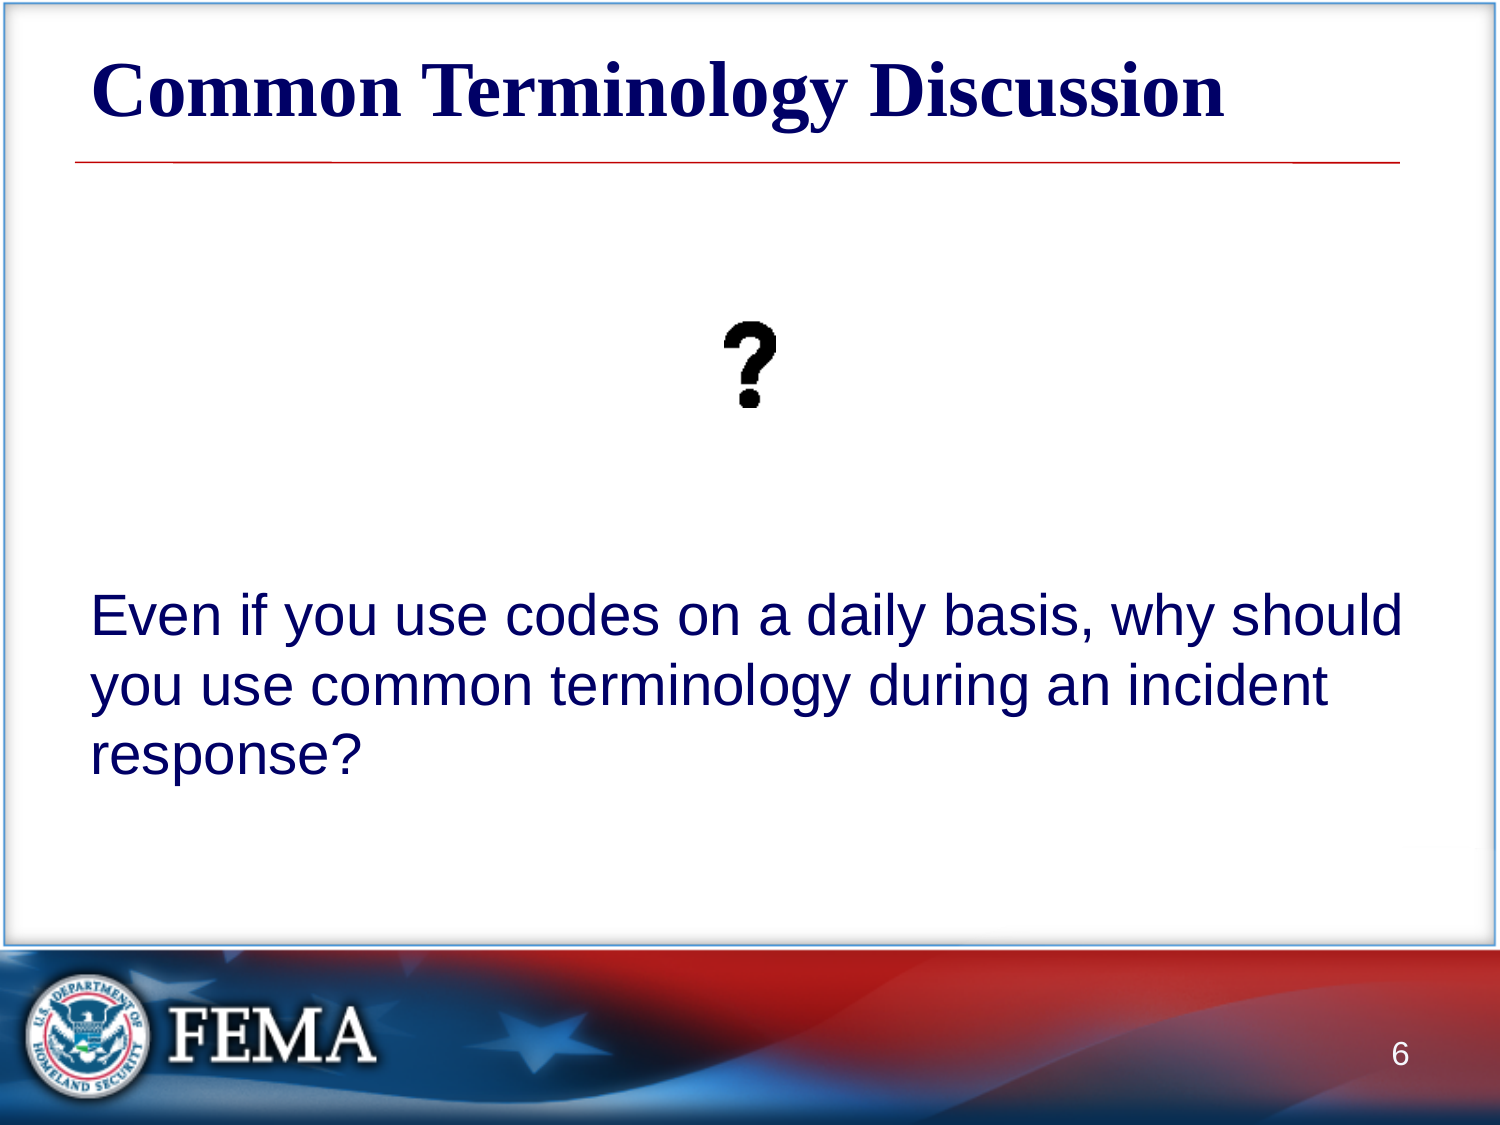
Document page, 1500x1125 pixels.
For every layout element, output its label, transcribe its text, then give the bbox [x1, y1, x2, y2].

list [723, 319, 776, 408]
list Even if you use codes on a daily basis, why should you use common terminology during an incident response? [75, 569, 1425, 927]
picture [0, 0, 1500, 1125]
slide_number 6 [1074, 1024, 1425, 1103]
title Common Terminology Discussion [75, 32, 1425, 138]
